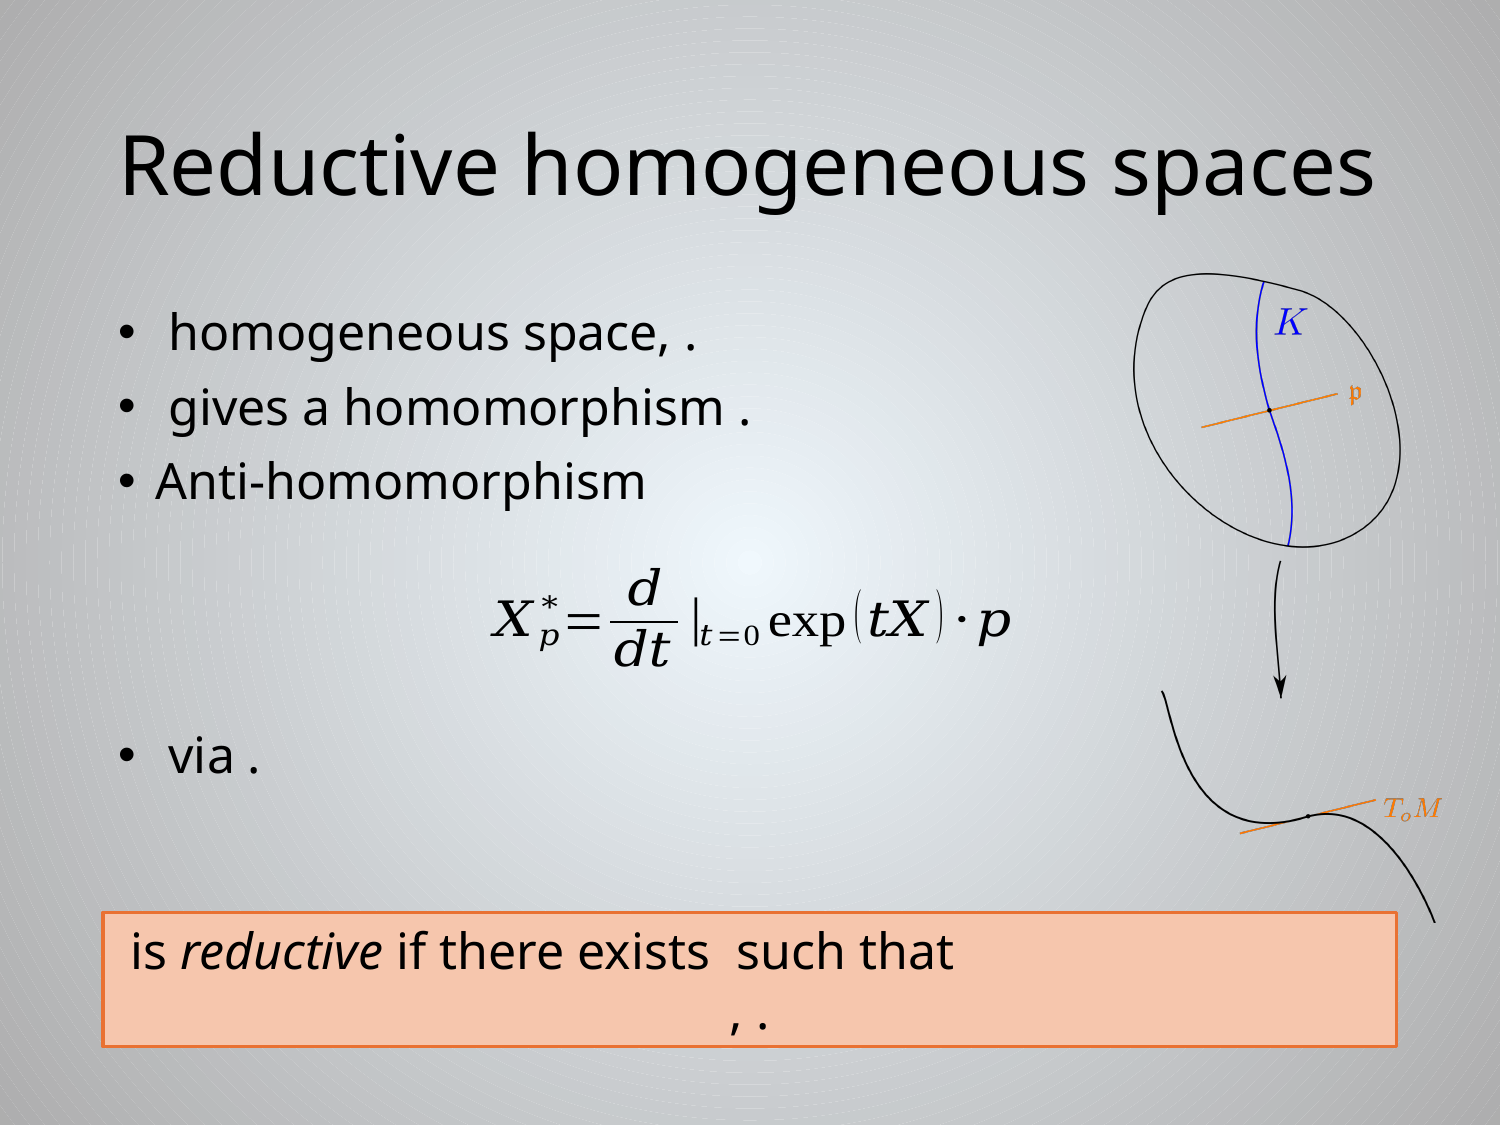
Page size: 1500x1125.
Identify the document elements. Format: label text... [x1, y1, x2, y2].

picture [1133, 272, 1443, 924]
title Reductive homogeneous spaces [103, 59, 1397, 278]
